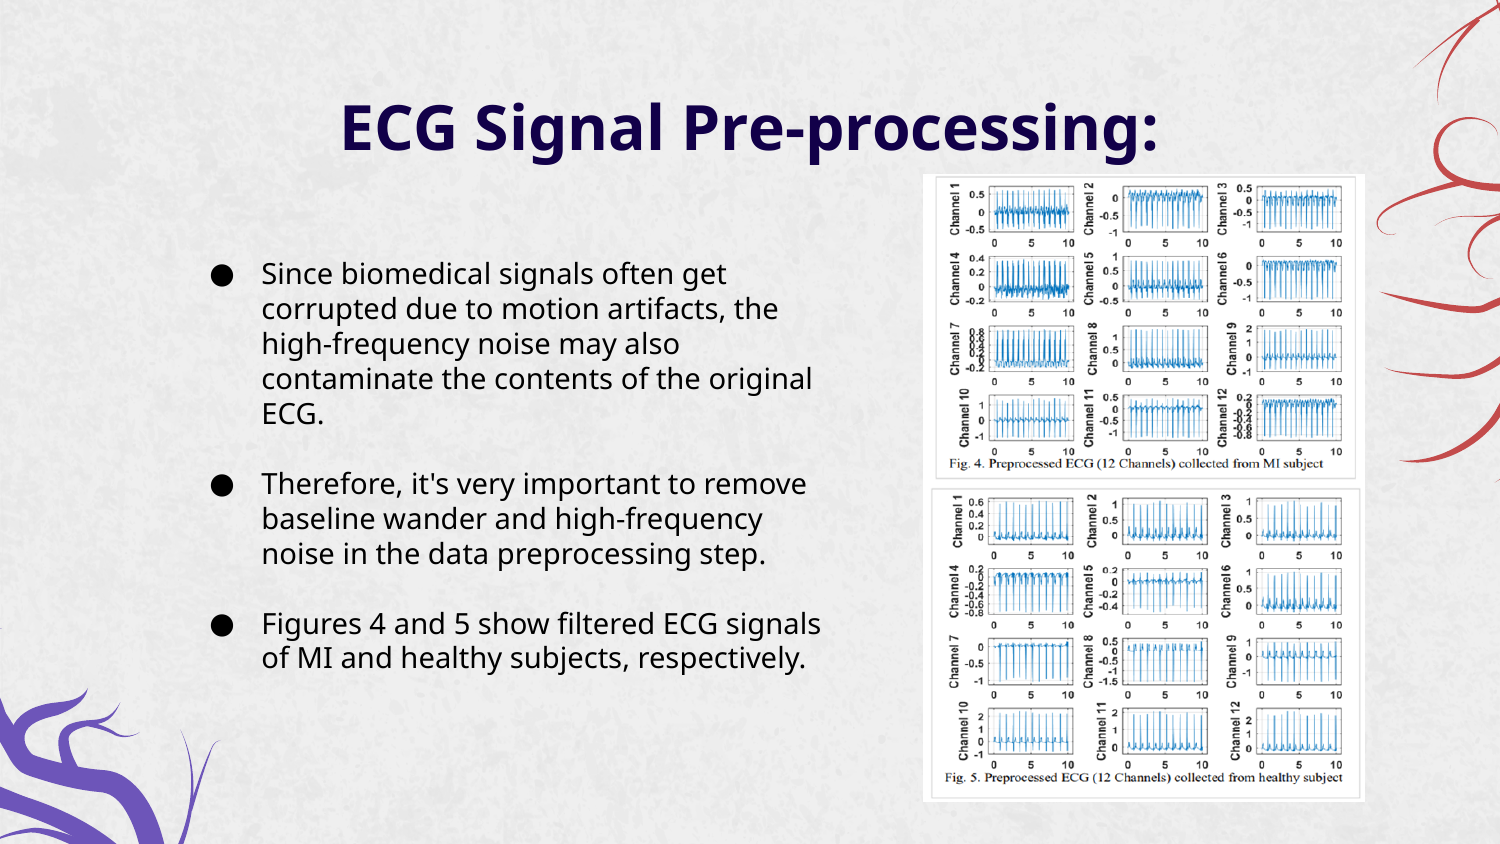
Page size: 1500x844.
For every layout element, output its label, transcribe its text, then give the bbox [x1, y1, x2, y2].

title ECG Signal Pre-processing: [118, 72, 1382, 167]
picture [923, 174, 1365, 802]
text_box Since biomedical signals often get corrupted due to motion artifacts, the high-frequency noise may also contaminate the contents of the original ECG. Therefore, it's very important to remove baseline wander and high-frequency noise in the data preprocessing step. Figures 4 and 5 show filtered ECG signals of MI and healthy subjects, respectively. [171, 240, 860, 722]
